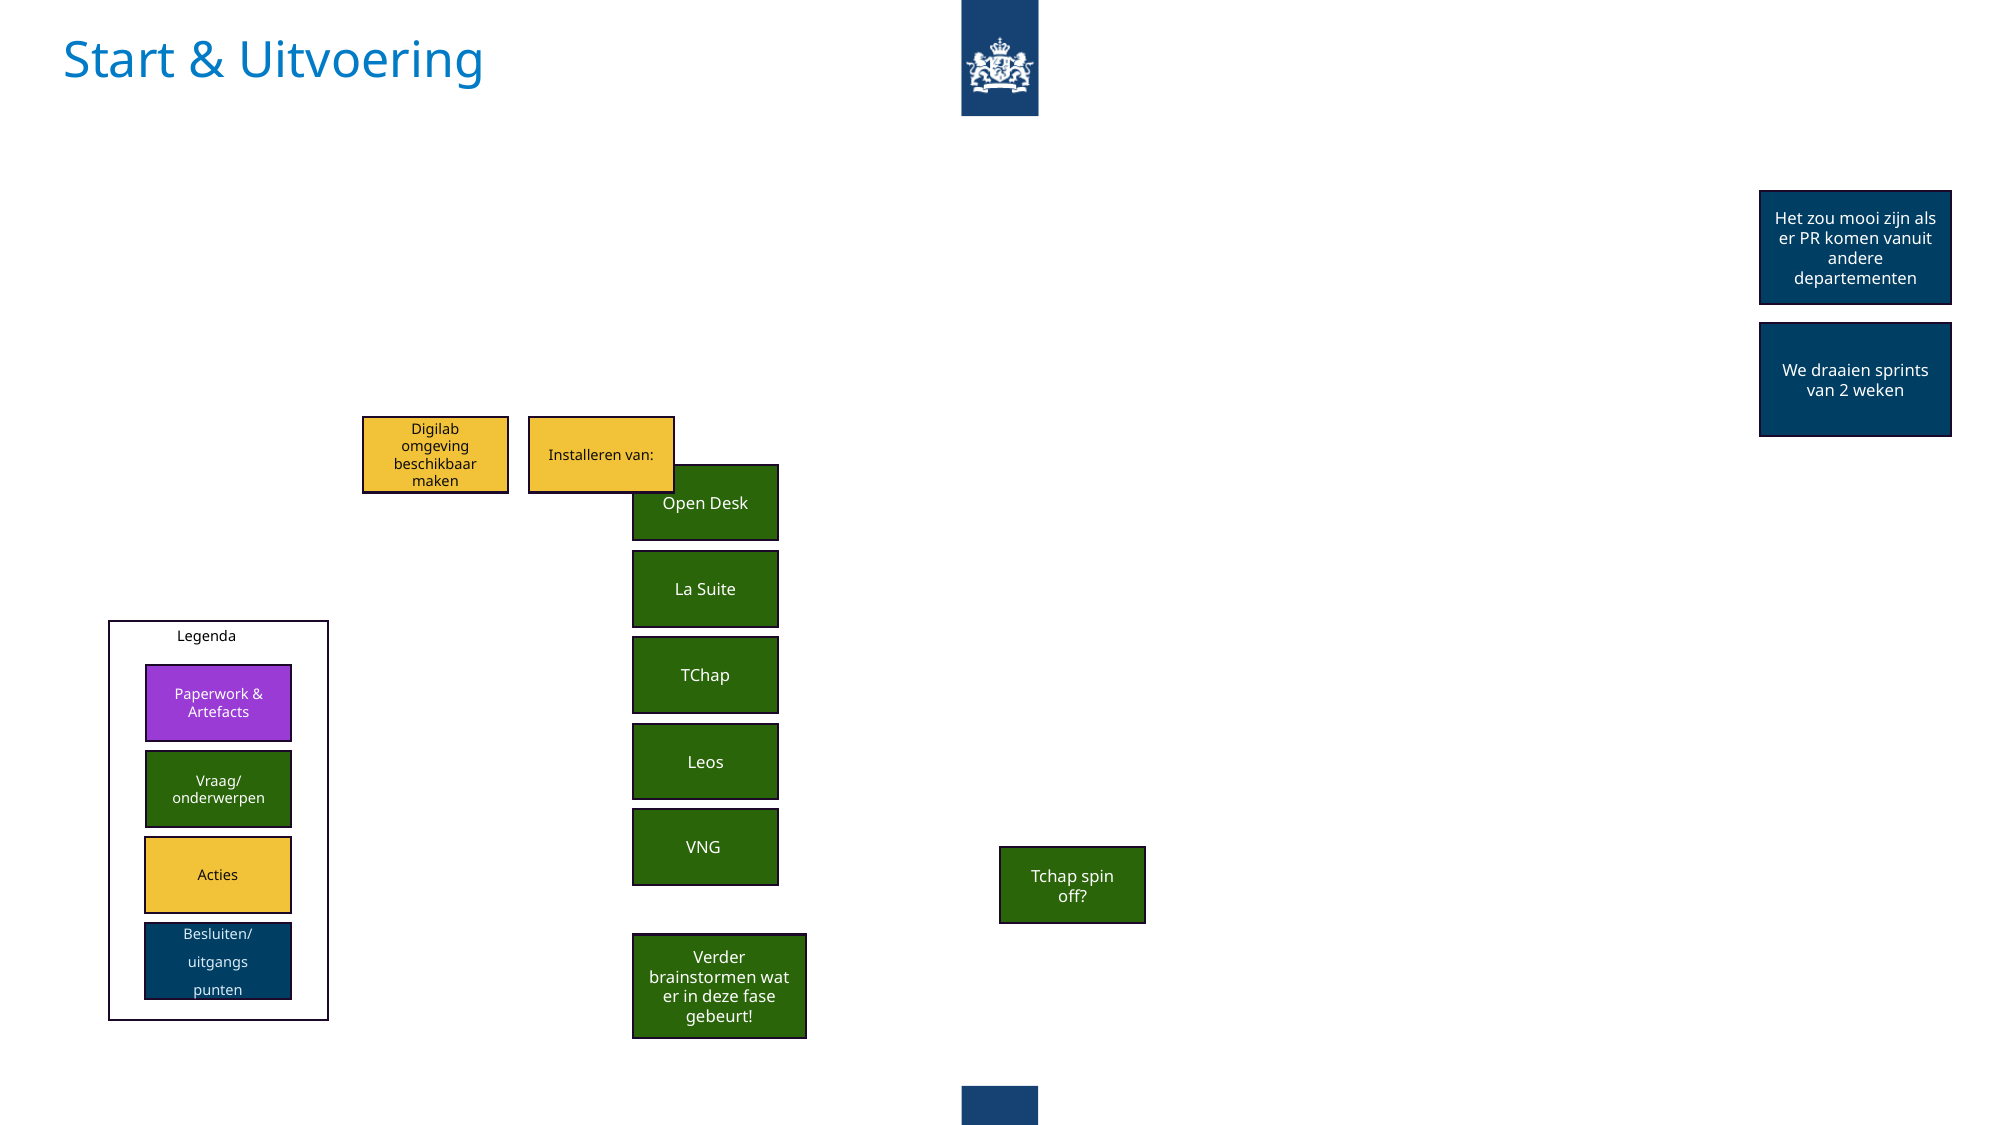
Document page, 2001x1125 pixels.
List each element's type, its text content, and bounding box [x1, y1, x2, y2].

text_box Open Desk [632, 464, 779, 541]
text_box Digilab omgeving beschikbaar maken [362, 416, 509, 494]
text_box La Suite [632, 550, 779, 628]
text_box Legenda [162, 619, 252, 652]
text_box TChap [632, 636, 779, 714]
text_box We draaien sprints van 2 weken [1759, 322, 1952, 437]
text_box Verder brainstormen wat er in deze fase gebeurt! [632, 933, 807, 1039]
text_box VNG [632, 808, 779, 886]
text_box Installeren van: [528, 416, 675, 494]
text_box Leos [632, 723, 779, 800]
title Start & Uitvoering [48, 27, 602, 106]
picture [0, 0, 2001, 175]
text_box Het zou mooi zijn als er PR komen vanuit andere departementen [1759, 190, 1952, 305]
text_box Tchap spin off? [999, 846, 1146, 924]
text_box [108, 620, 329, 1021]
